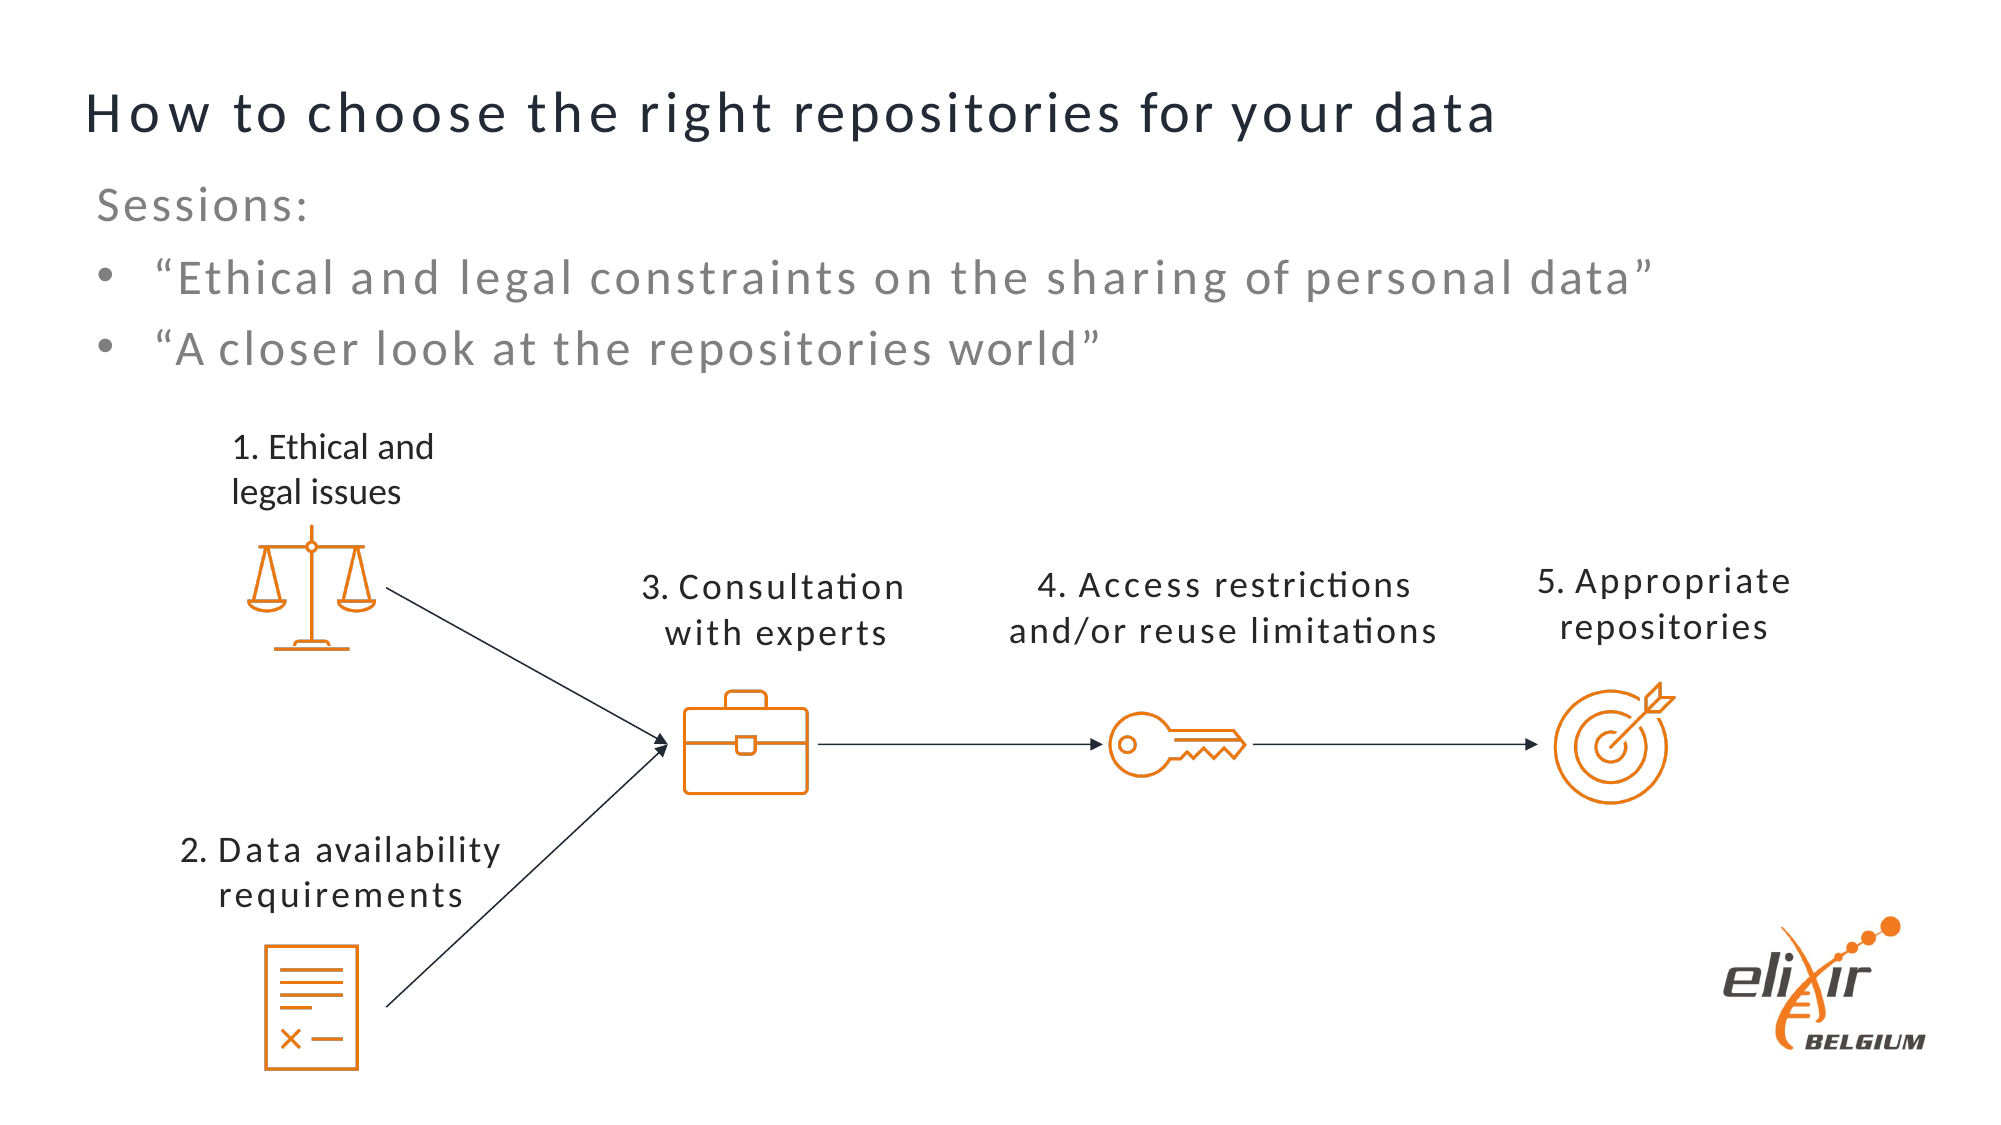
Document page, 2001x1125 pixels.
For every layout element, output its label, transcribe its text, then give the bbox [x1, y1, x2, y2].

picture [235, 512, 387, 663]
text_box [390, 746, 662, 1005]
title How to choose the right repositories for your data [48, 71, 1968, 262]
text_box 4. Access restrictions and/or reuse limitations [1006, 558, 1453, 652]
text_box [390, 588, 662, 745]
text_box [667, 669, 1689, 820]
text_box 1. Ethical and legal issues [205, 419, 487, 513]
text_box 2. Data availability requirements [177, 822, 515, 916]
text_box Sessions: “Ethical and legal constraints on the sharing of personal data” “A closer look at the repositories world” [94, 156, 1676, 376]
picture [235, 931, 387, 1083]
picture [1723, 916, 1926, 1050]
text_box 5. Appropriate repositories [1534, 554, 1802, 647]
text_box 3. Consultation with experts [638, 560, 920, 654]
